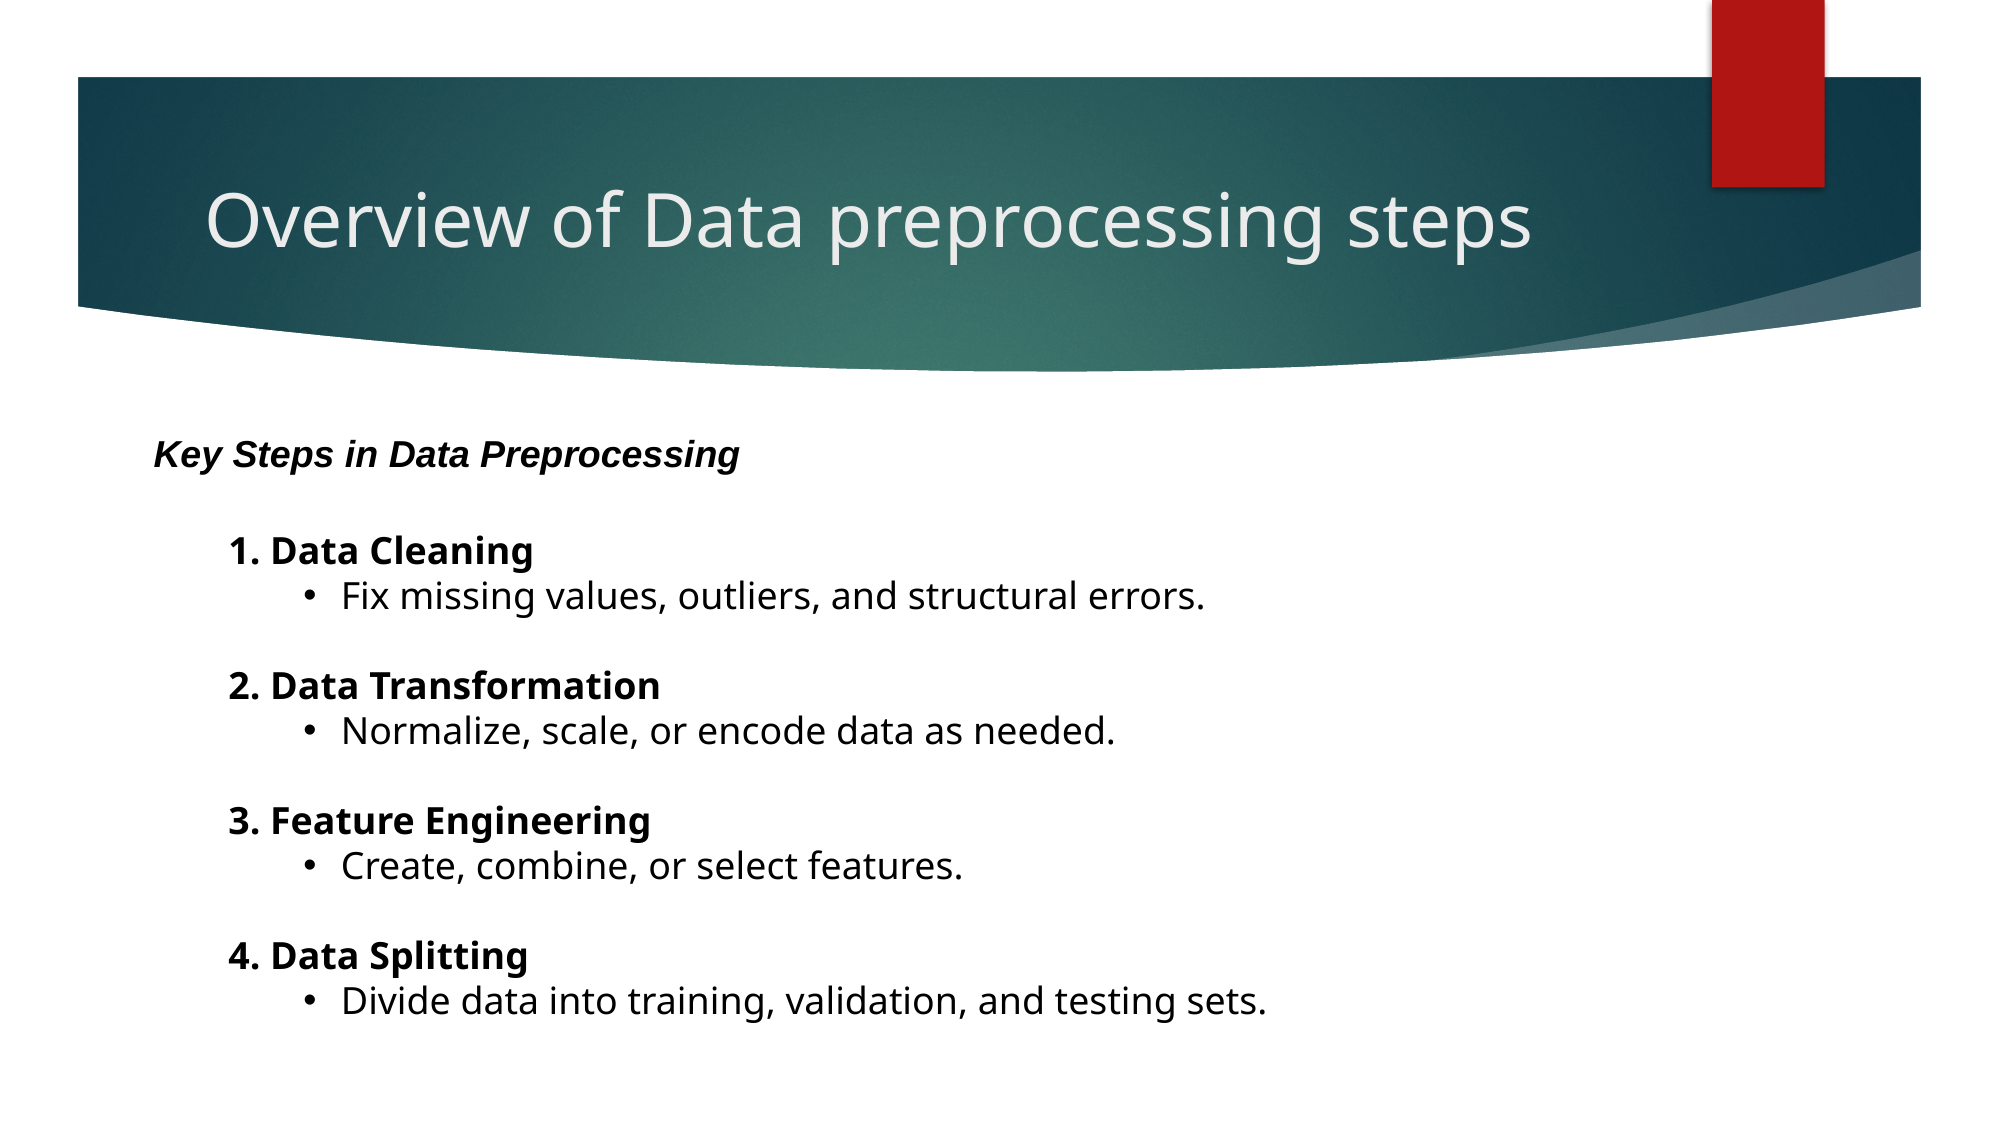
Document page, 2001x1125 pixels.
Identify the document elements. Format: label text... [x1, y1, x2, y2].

list Key Steps in Data Preprocessing [138, 148, 762, 474]
text_box 1. Data Cleaning Fix missing values, outliers, and structural errors. 2. Data Transformation Normalize, scale, or encode data as needed. 3. Feature Engineering Create, combine, or select features. 4. Data Splitting Divide data into training, validation, and testing sets. [138, 474, 1337, 1030]
title Overview of Data preprocessing steps [762, 159, 1638, 276]
